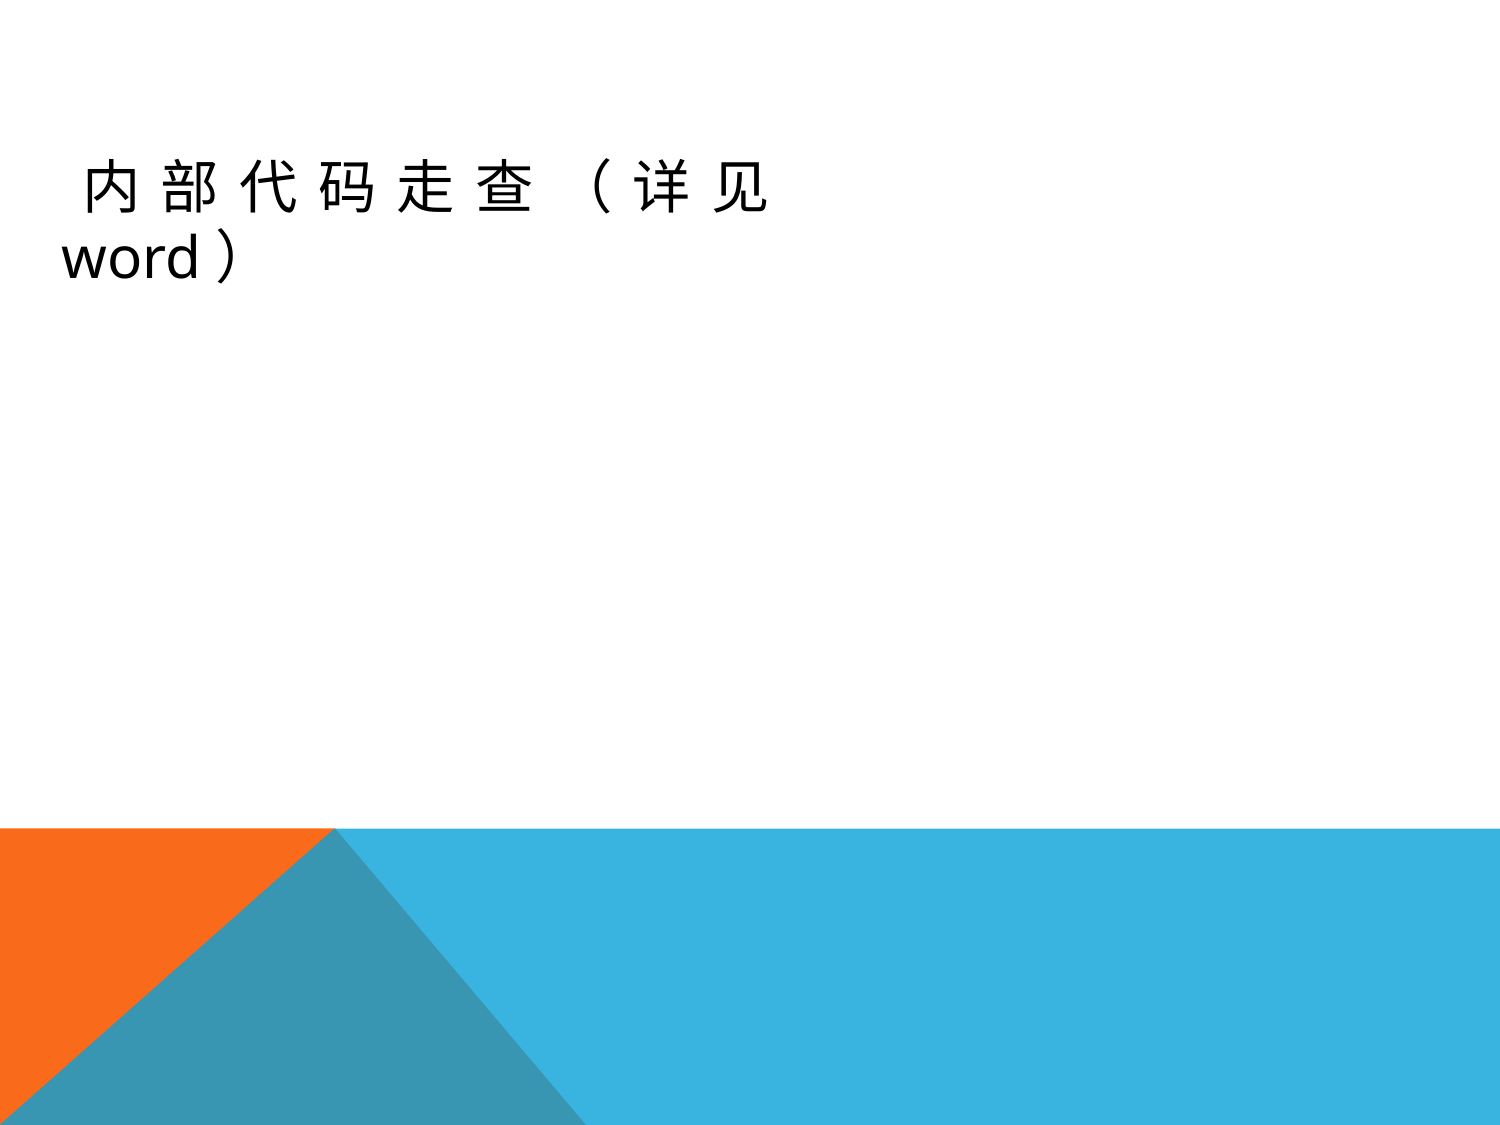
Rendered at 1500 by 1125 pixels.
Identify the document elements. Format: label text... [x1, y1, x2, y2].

text_box 内部代码走查（详见word） [53, 142, 792, 228]
